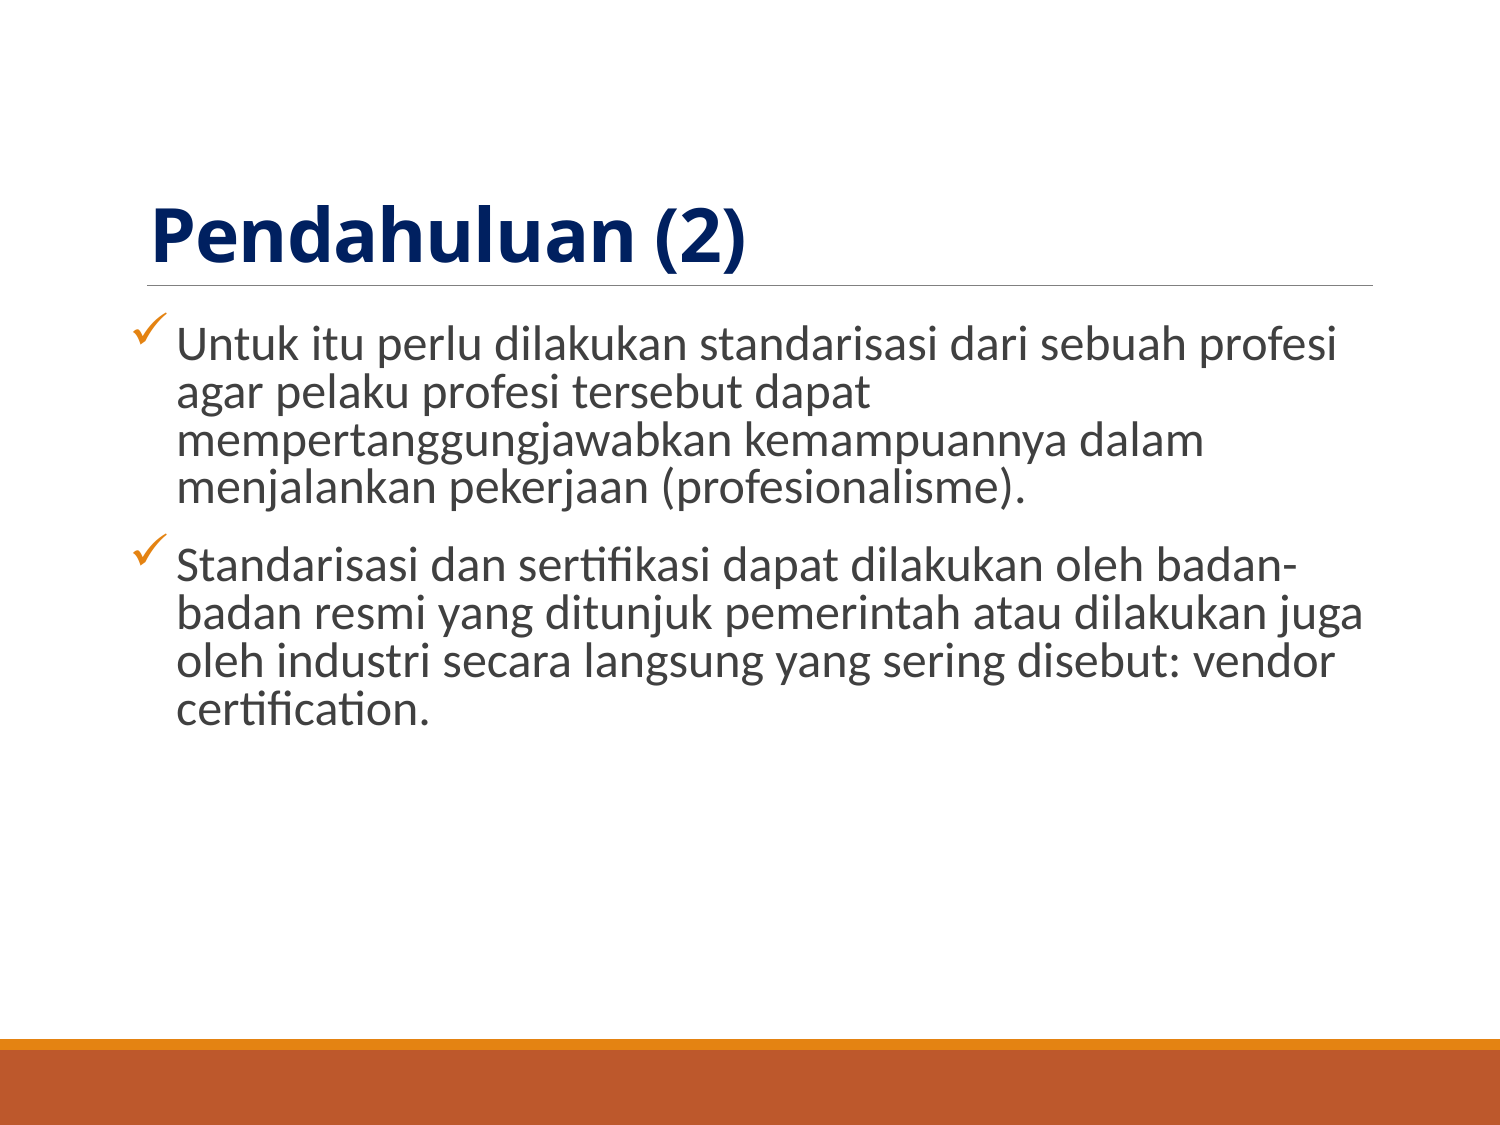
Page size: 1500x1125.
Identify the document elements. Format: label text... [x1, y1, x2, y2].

list Untuk itu perlu dilakukan standarisasi dari sebuah profesi agar pelaku profesi tersebut dapat mempertanggungjawabkan kemampuannya dalam menjalankan pekerjaan (profesionalisme). Standarisasi dan sertifikasi dapat dilakukan oleh badan-badan resmi yang ditunjuk pemerintah atau dilakukan juga oleh industri secara langsung yang sering disebut: vendor certification. [129, 314, 1412, 1125]
title Pendahuluan (2) [134, 47, 1373, 285]
